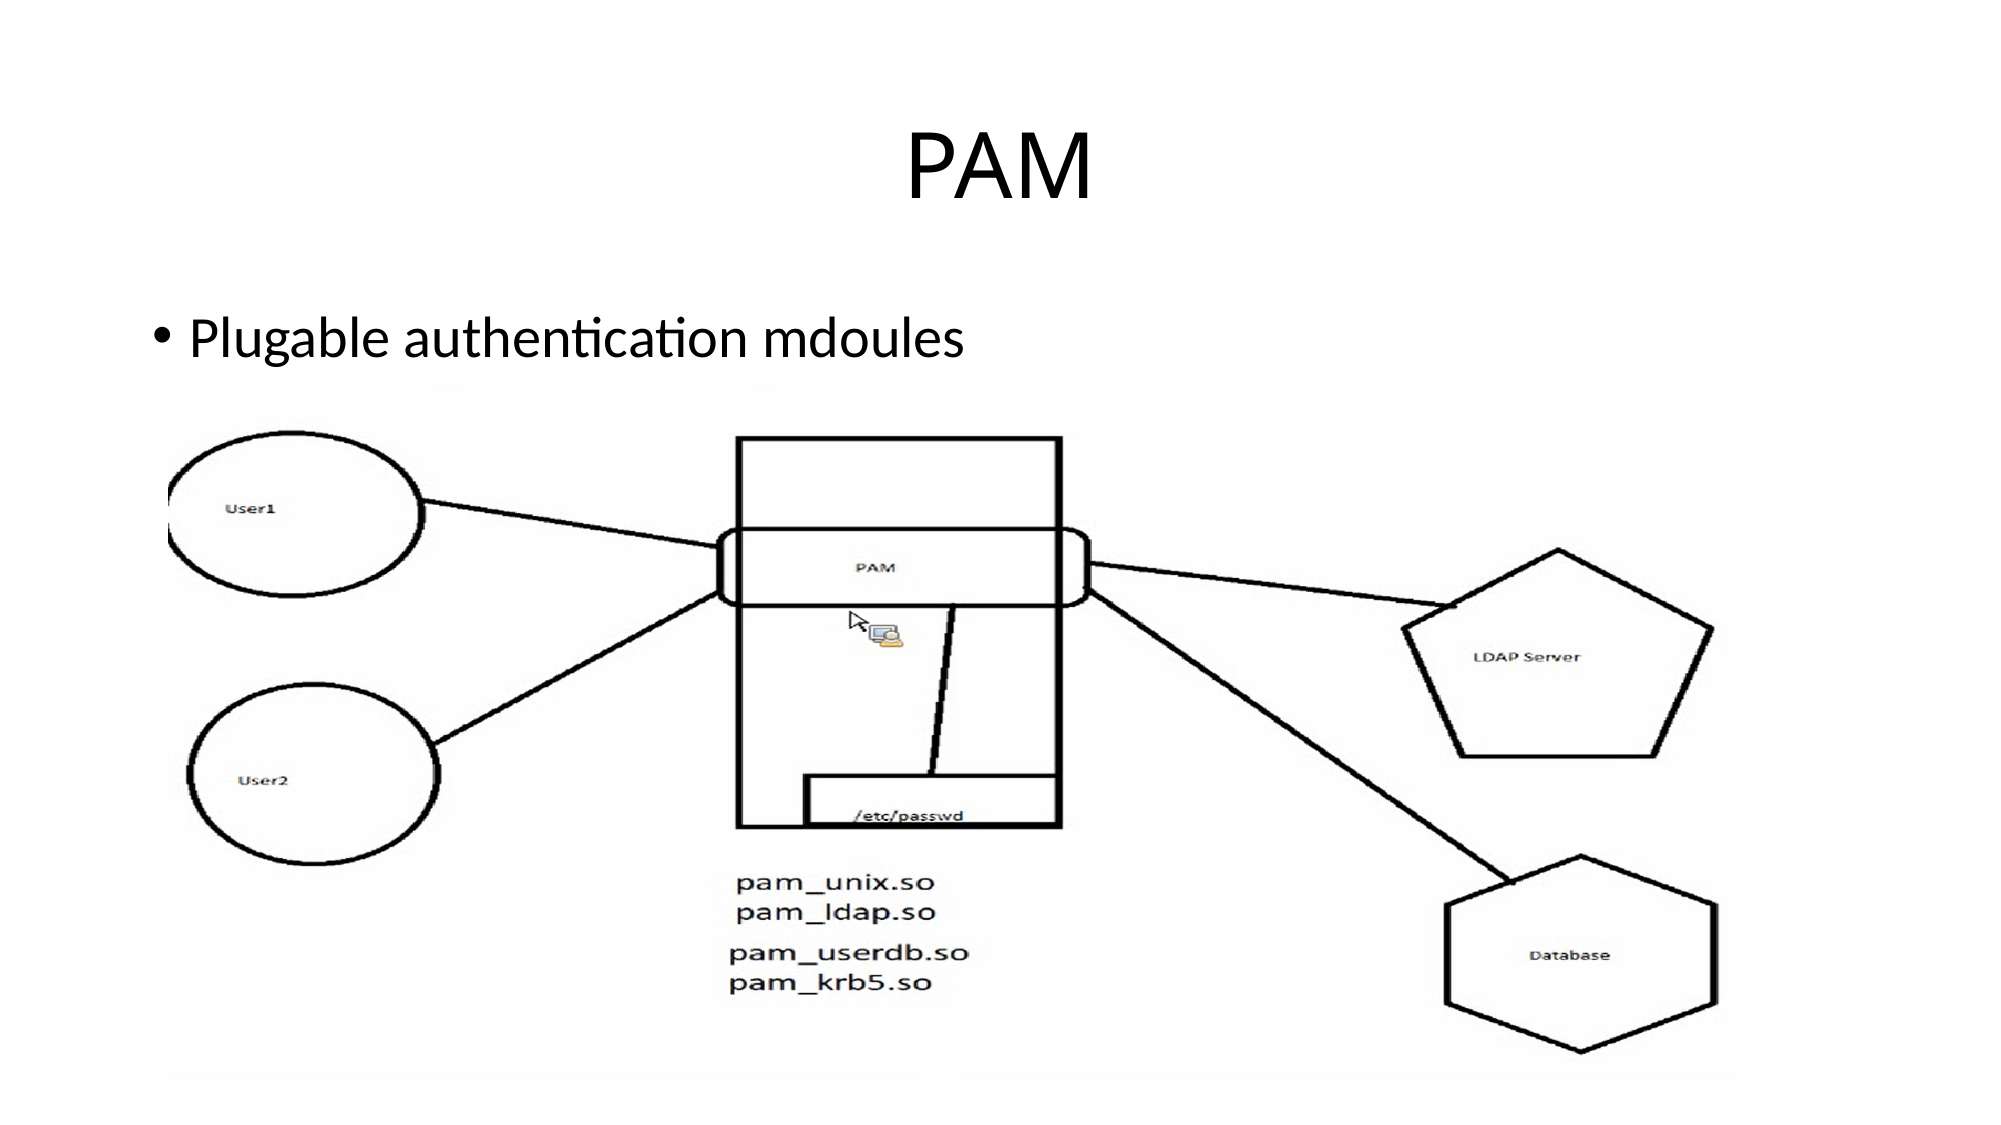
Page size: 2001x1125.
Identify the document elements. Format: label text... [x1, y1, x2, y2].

list Plugable authentication mdoules [137, 299, 1863, 1014]
title PAM [137, 59, 1863, 278]
picture [168, 385, 1738, 1079]
